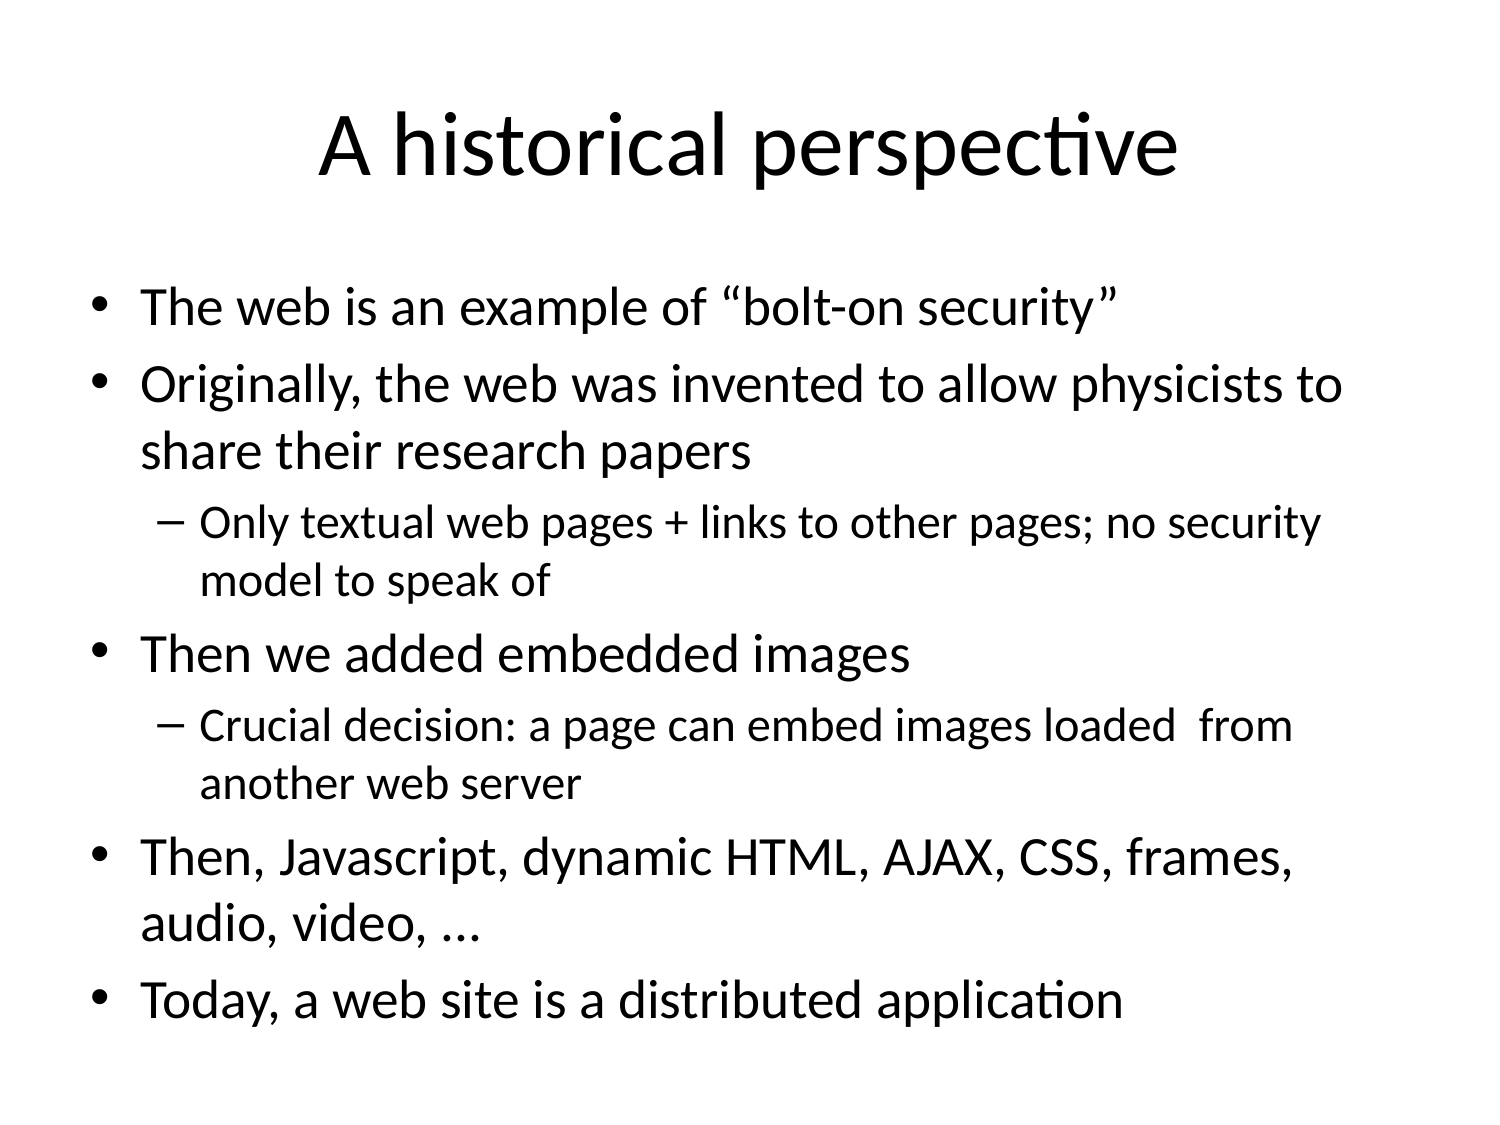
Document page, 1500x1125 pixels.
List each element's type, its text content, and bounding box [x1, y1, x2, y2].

title A historical perspective [75, 45, 1425, 233]
list The web is an example of “bolt-on security” Originally, the web was invented to allow physicists to share their research papers Only textual web pages + links to other pages; no security model to speak of Then we added embedded images Crucial decision: a page can embed images loaded from another web server Then, Javascript, dynamic HTML, AJAX, CSS, frames, audio, video, ... Today, a web site is a distributed application [75, 262, 1425, 1043]
